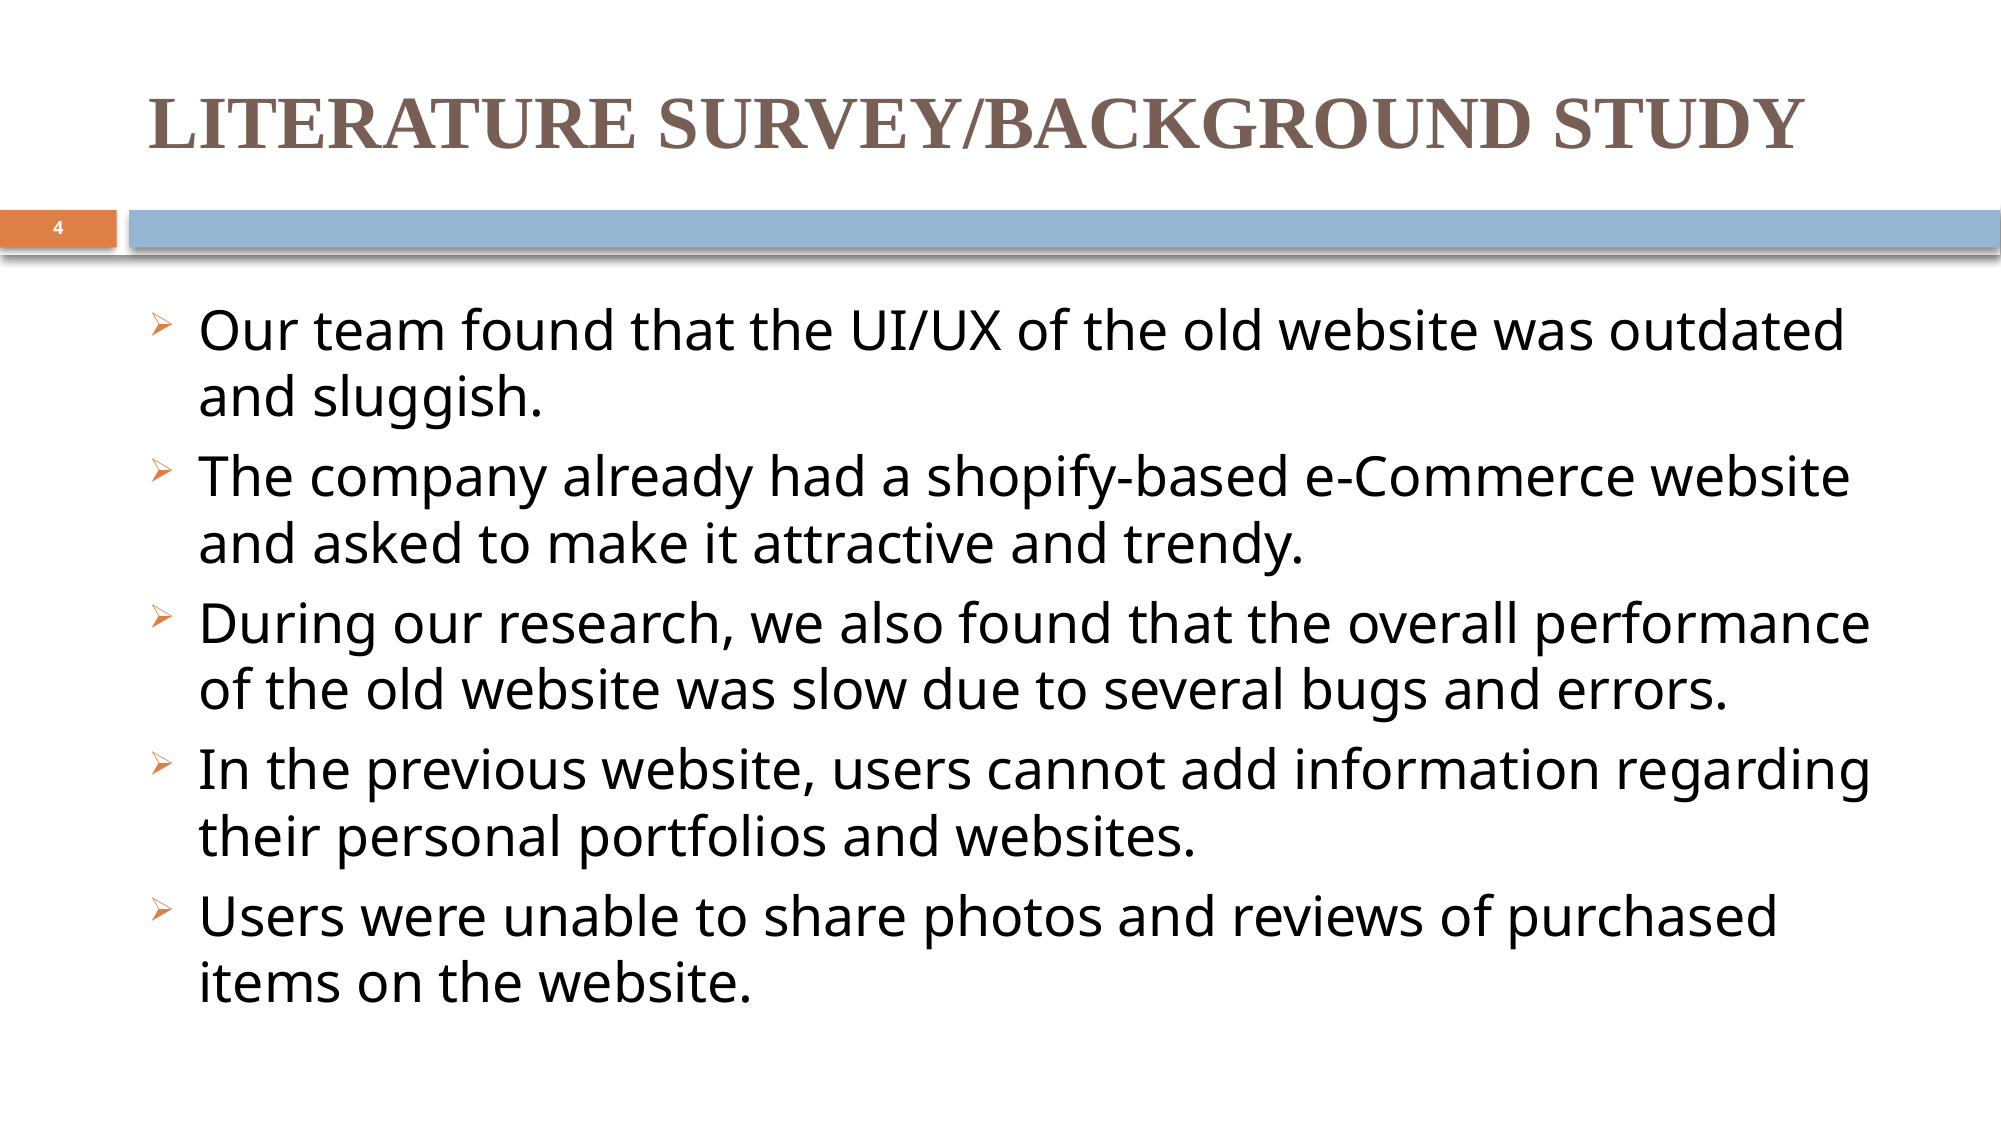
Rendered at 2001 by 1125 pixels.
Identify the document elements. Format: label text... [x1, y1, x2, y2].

title LITERATURE SURVEY/BACKGROUND STUDY [133, 37, 1918, 200]
slide_number 4 [0, 208, 117, 249]
list Our team found that the UI/UX of the old website was outdated and sluggish. The company already had a shopify-based e-Commerce website and asked to make it attractive and trendy. During our research, we also found that the overall performance of the old website was slow due to several bugs and errors. In the previous website, users cannot add information regarding their personal portfolios and websites. Users were unable to share photos and reviews of purchased items on the website. [133, 287, 1918, 1063]
